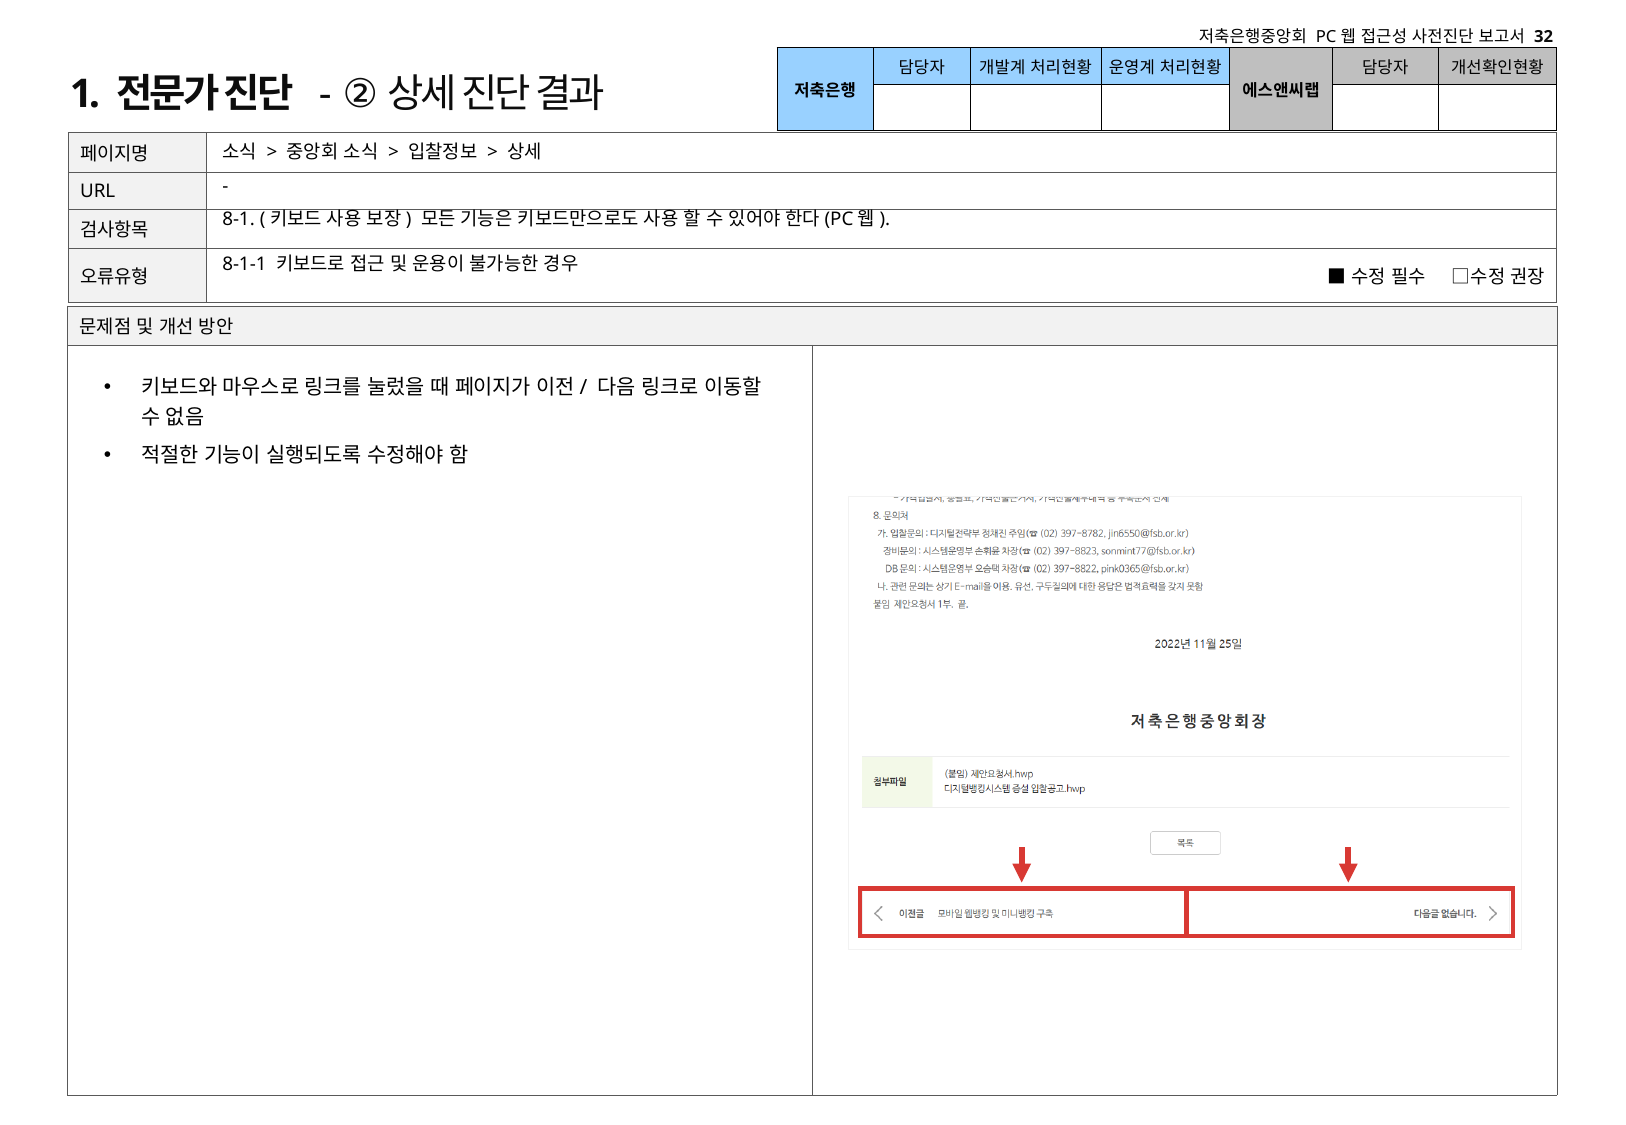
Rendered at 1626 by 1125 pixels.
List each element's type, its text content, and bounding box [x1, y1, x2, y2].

title 1. 전문가 진단 - ②상세 진단 결과 [69, 72, 777, 117]
table_header 운영계 처리현황 [1102, 48, 1229, 84]
table_header 에스앤씨랩 [1230, 48, 1332, 130]
table_cell [1102, 85, 1229, 130]
list 8-1-1 키보드로 접근 및 운용이 불가능한 경우 [207, 235, 1293, 291]
picture [847, 496, 1522, 950]
table_cell [971, 85, 1101, 130]
table_cell [1333, 85, 1438, 130]
table_header 저축은행 [778, 48, 873, 130]
list 8-1. (키보드 사용 보장) 모든 기능은 키보드만으로도 사용 할 수 있어야 한다(PC웹). [207, 201, 1557, 236]
table_header 담당자 [1333, 48, 1438, 84]
table_header 개선확인현황 [1439, 48, 1556, 84]
list 소식 > 중앙회 소식 > 입찰정보 > 상세 [207, 133, 1557, 167]
table_header 개발계 처리현황 [971, 48, 1101, 84]
table_header 담당자 [874, 48, 970, 84]
table_cell [874, 85, 970, 130]
list - [207, 167, 1557, 201]
table_cell [1439, 85, 1556, 130]
list 키보드와 마우스로 링크를 눌렀을 때 페이지가 이전/ 다음 링크로 이동할 수 없음 적절한 기능이 실행되도록 수정해야 함 [103, 368, 778, 538]
